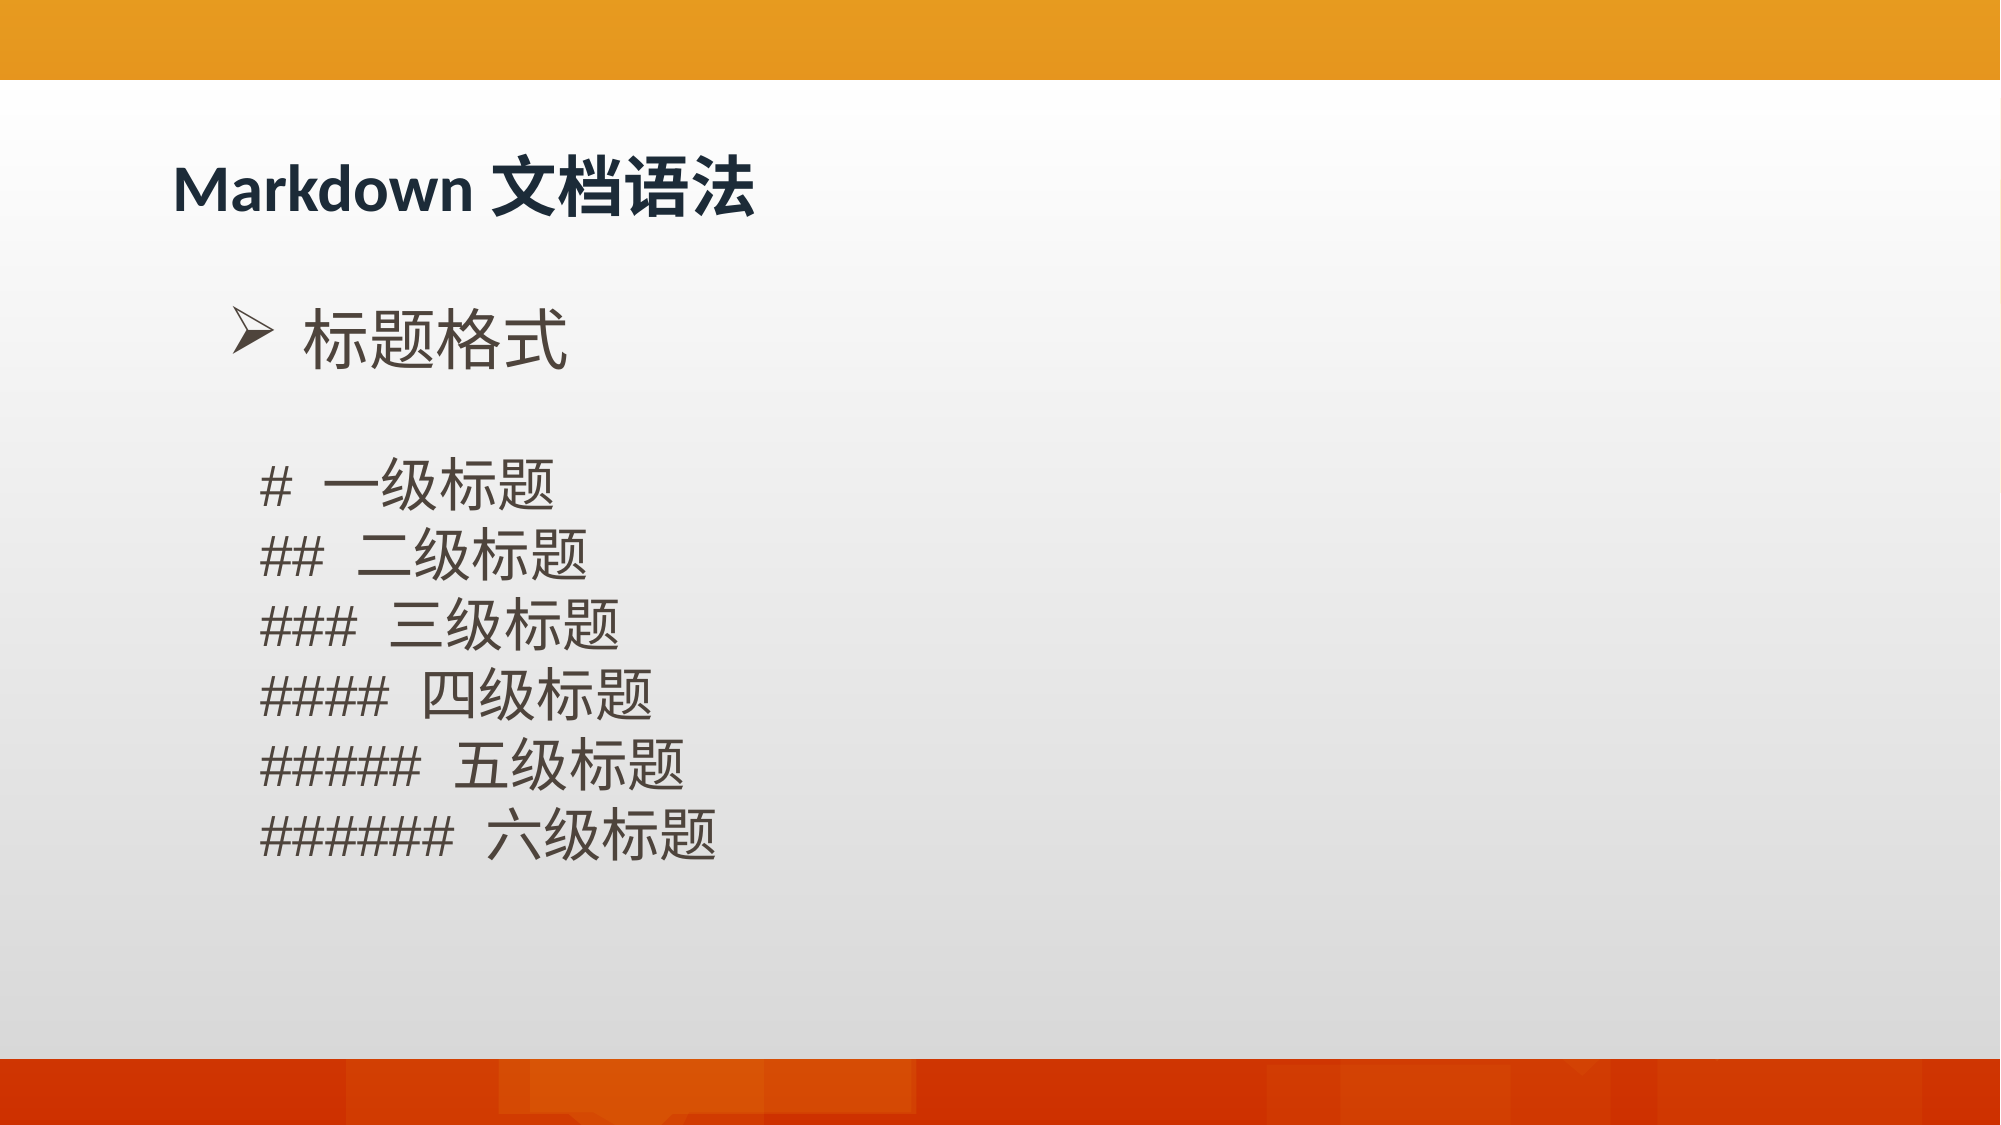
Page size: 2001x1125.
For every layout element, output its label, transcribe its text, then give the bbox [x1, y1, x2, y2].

text_box Markdown文档语法 [157, 137, 773, 232]
text_box 标题格式 # 一级标题 ## 二级标题 ### 三级标题 #### 四级标题 ##### 五级标题 ###### 六级标题 [137, 290, 1898, 956]
